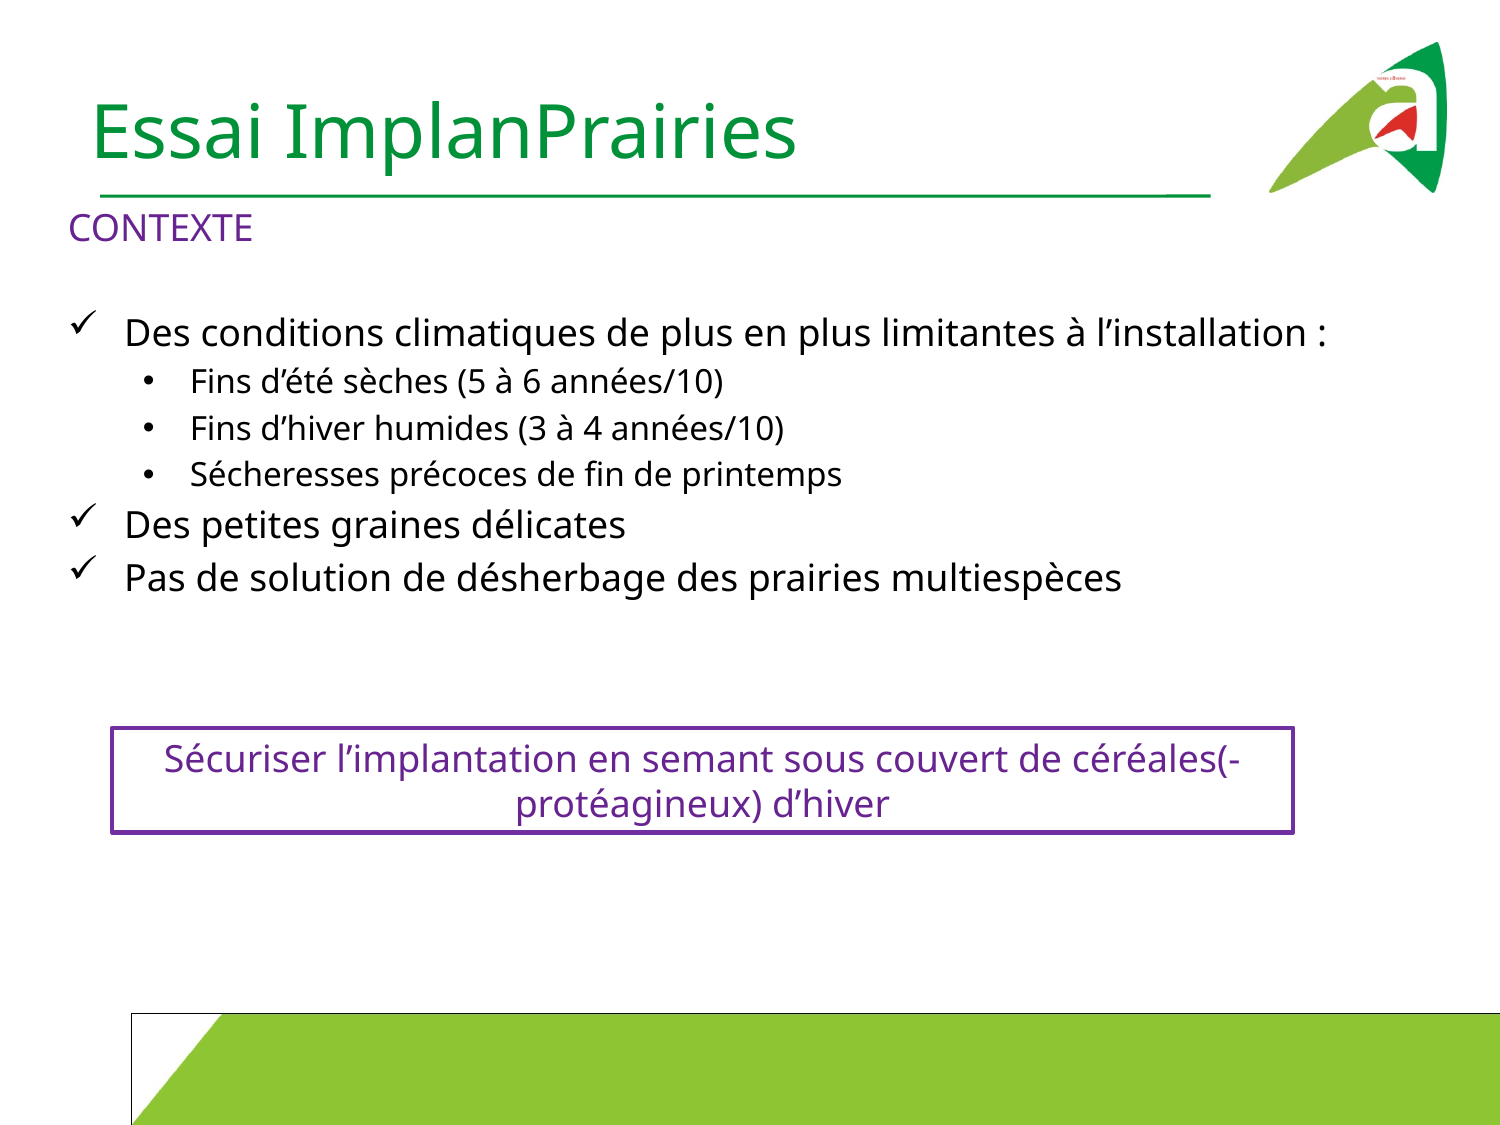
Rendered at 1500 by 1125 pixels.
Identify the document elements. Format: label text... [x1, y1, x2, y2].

text_box Sécuriser l’implantation en semant sous couvert de céréales(-protéagineux) d’hiver [110, 726, 1295, 835]
title Essai ImplanPrairies [75, 50, 1350, 196]
picture [1269, 42, 1447, 193]
text_box Contexte Des conditions climatiques de plus en plus limitantes à l’installation : Fins d’été sèches (5 à 6 années/10) Fins d’hiver humides (3 à 4 années/10) Sécheresses précoces de fin de printemps Des petites graines délicates Pas de solution de désherbage des prairies multiespèces [53, 196, 1471, 705]
picture [131, 1013, 1500, 1125]
